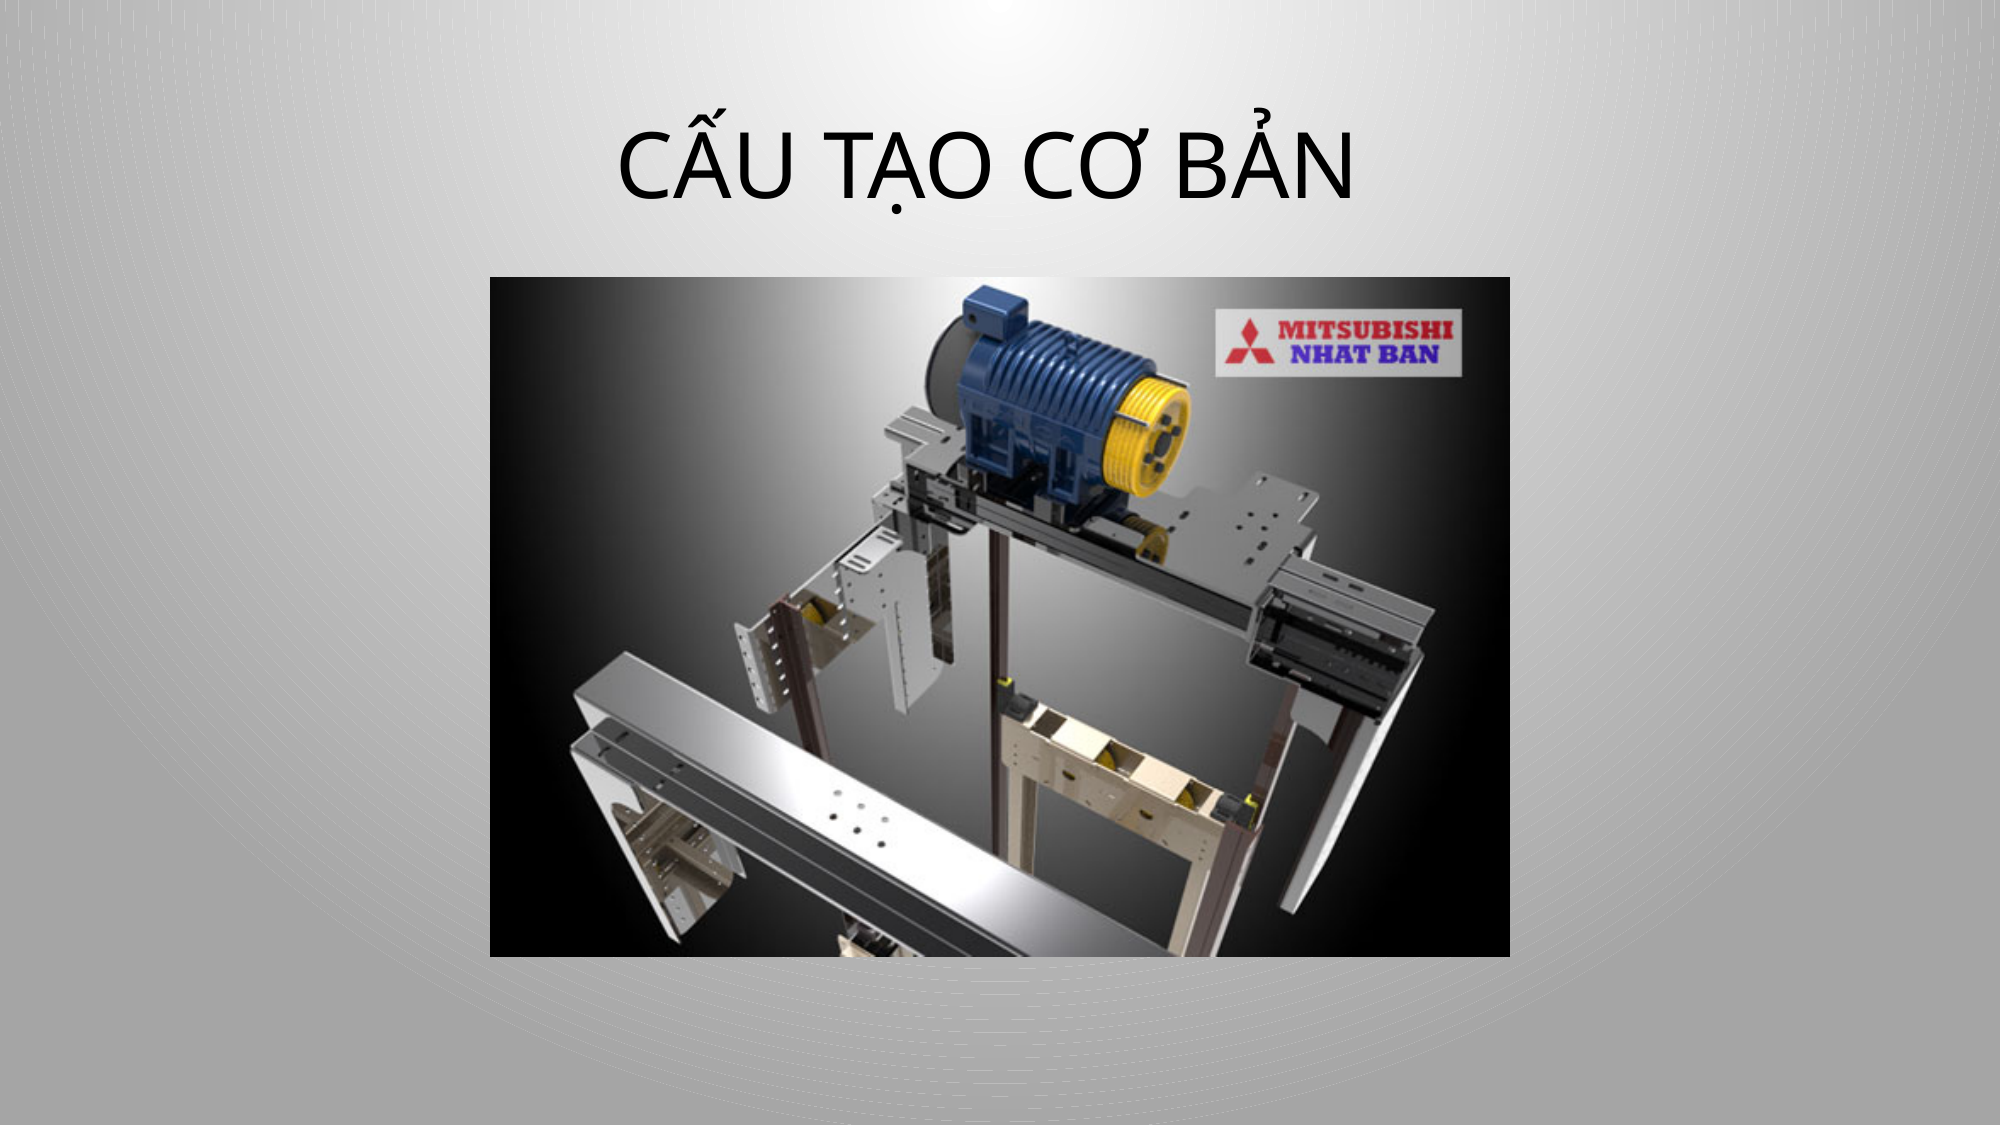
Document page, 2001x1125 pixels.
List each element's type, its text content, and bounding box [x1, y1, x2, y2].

title CẤU TẠO CƠ BẢN [137, 59, 1863, 278]
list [490, 277, 1510, 957]
